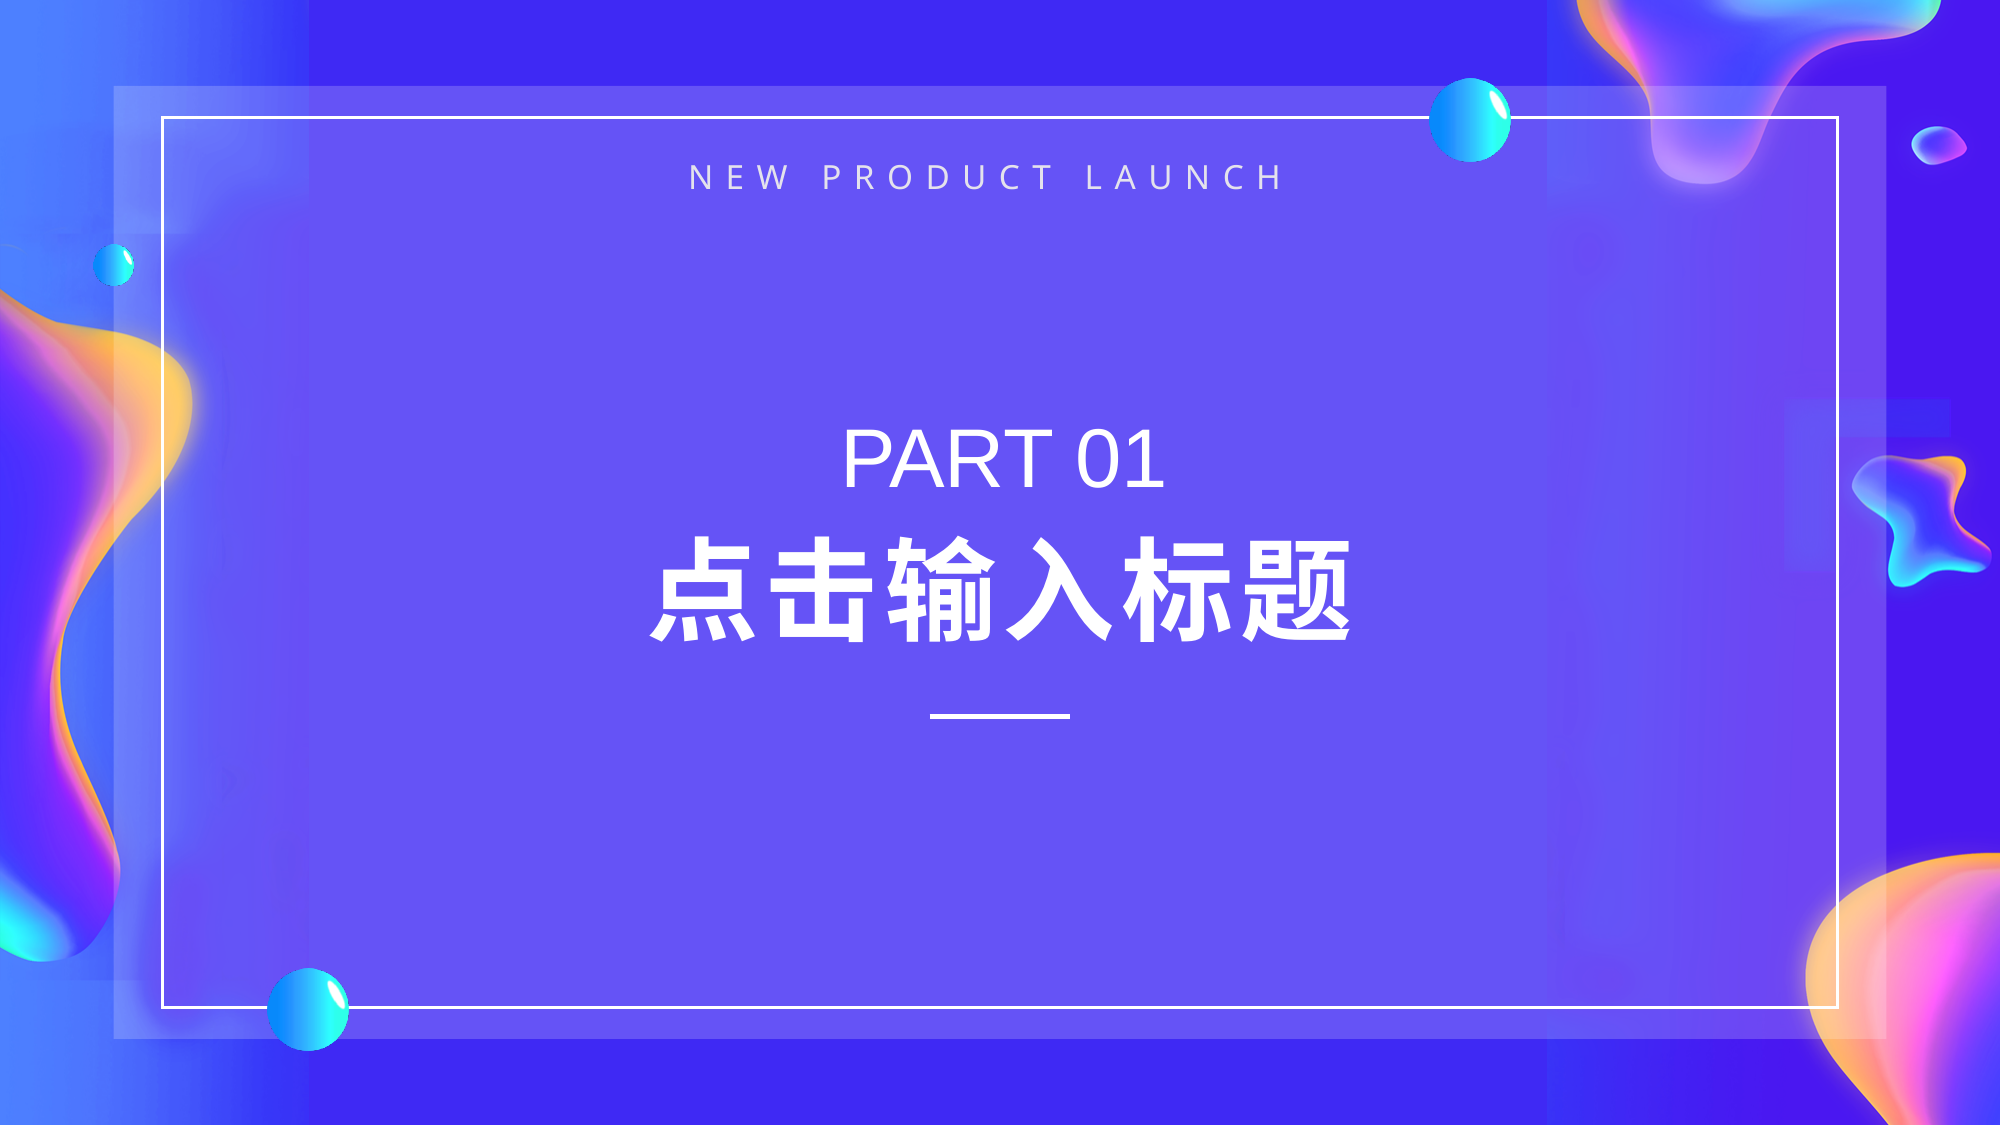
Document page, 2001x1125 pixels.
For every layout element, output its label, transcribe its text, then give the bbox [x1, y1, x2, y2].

text_box PART 01 [825, 396, 1323, 512]
picture [0, 0, 2000, 1125]
text_box 点击输入标题 [578, 513, 1422, 663]
